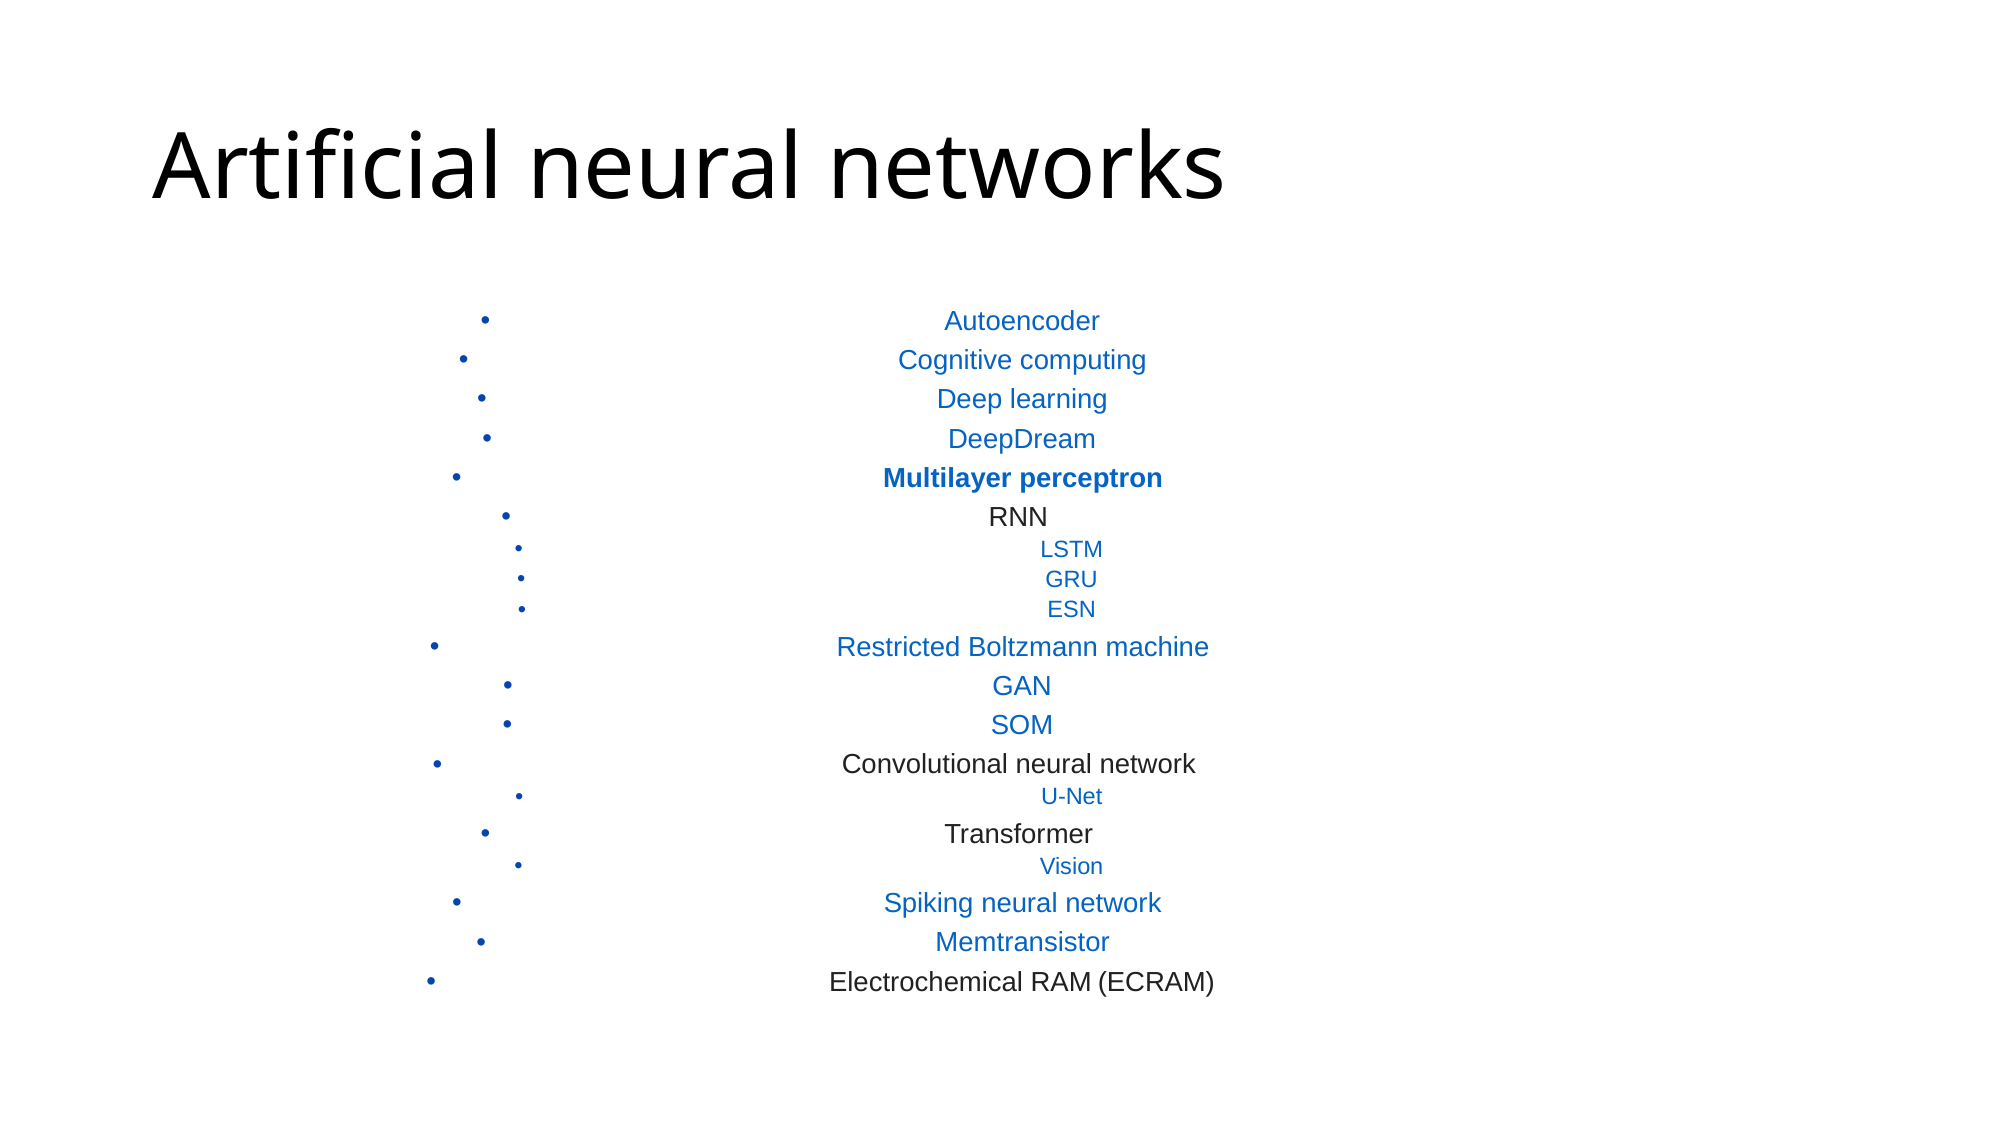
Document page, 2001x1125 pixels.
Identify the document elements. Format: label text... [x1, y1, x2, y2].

list Autoencoder Cognitive computing Deep learning DeepDream Multilayer perceptron RNN LSTM GRU ESN Restricted Boltzmann machine GAN SOM Convolutional neural network U-Net Transformer Vision Spiking neural network Memtransistor Electrochemical RAM (ECRAM) [137, 299, 1863, 1014]
title Artificial neural networks [137, 59, 1863, 278]
